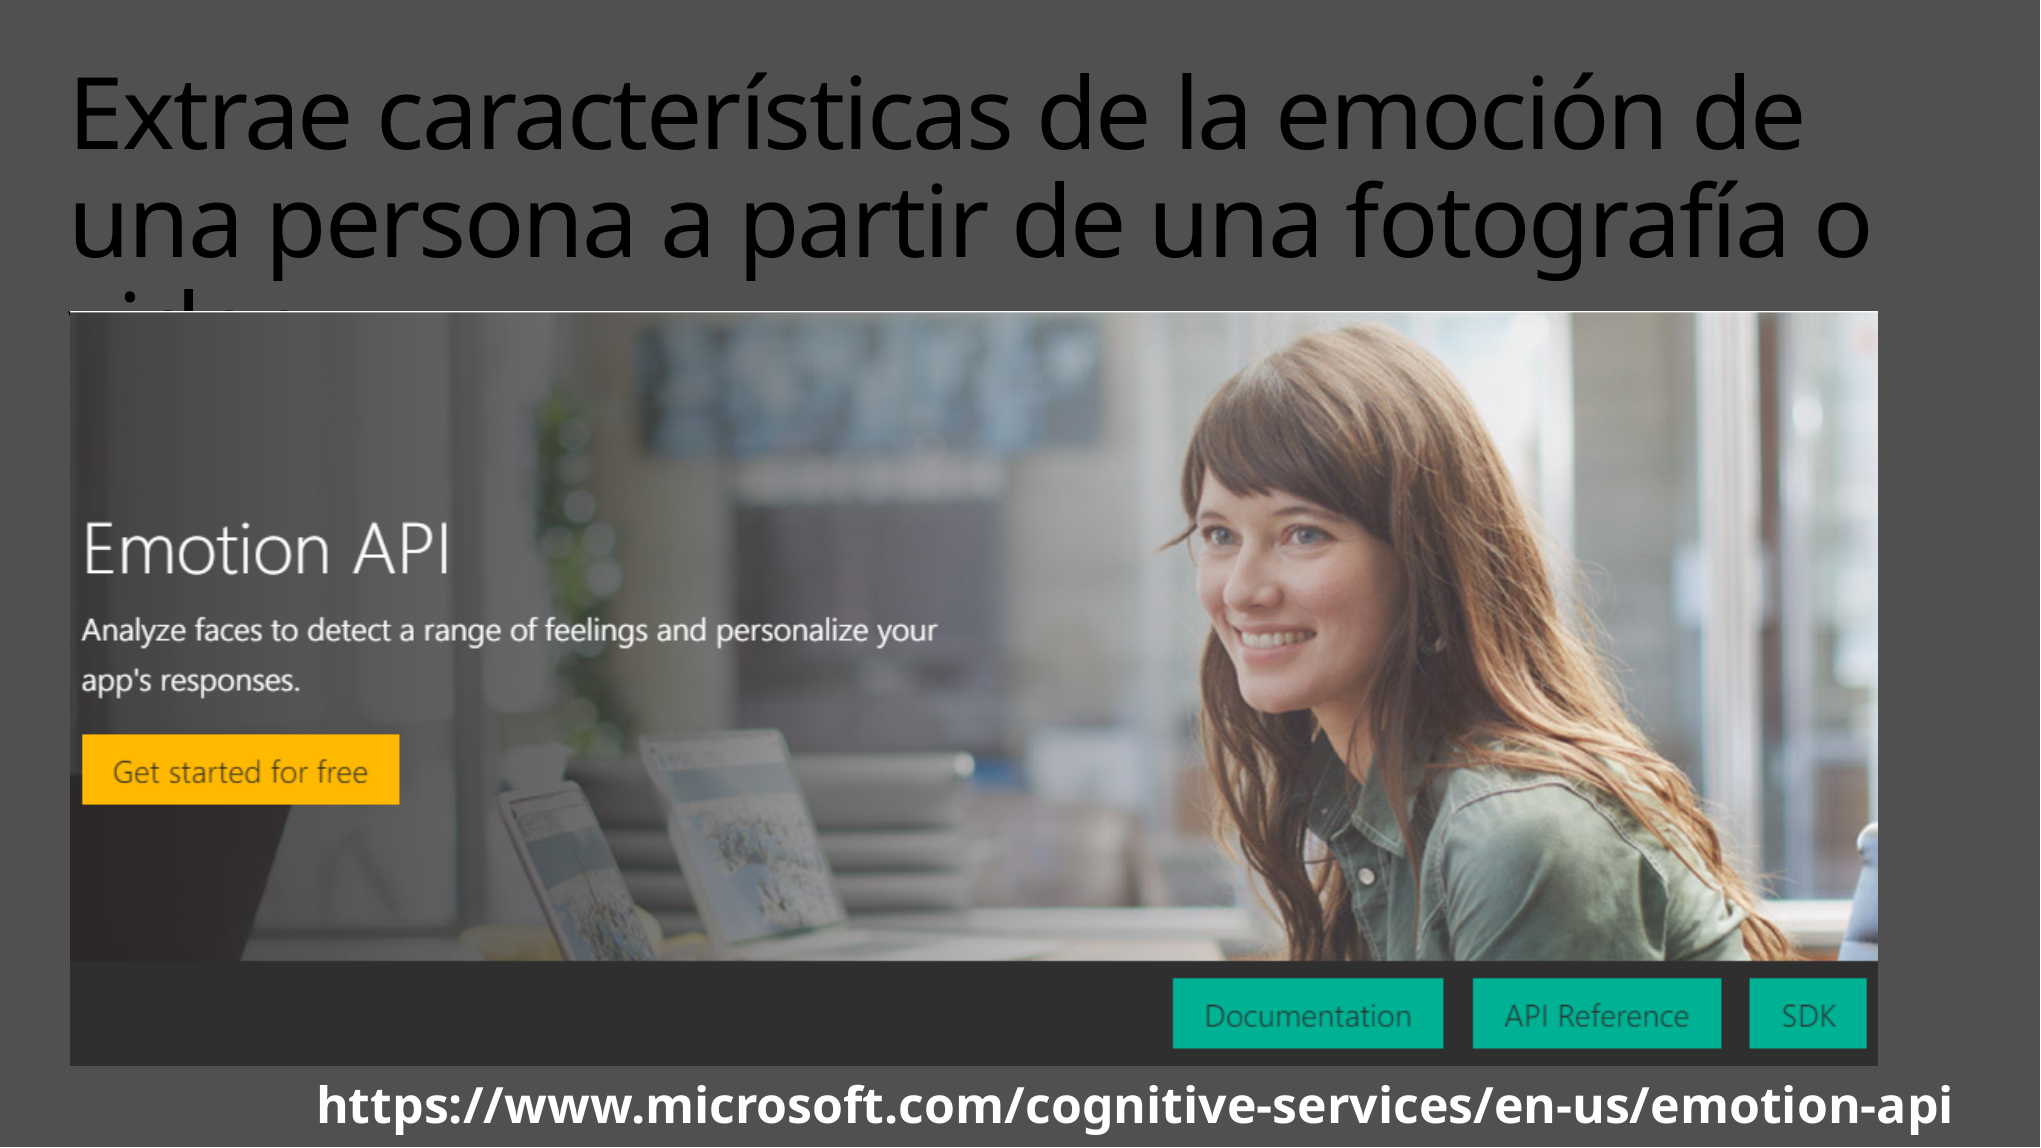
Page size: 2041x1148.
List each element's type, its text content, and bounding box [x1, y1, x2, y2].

picture [69, 310, 1878, 1067]
text_box https://www.microsoft.com/cognitive-services/en-us/emotion-api [301, 1065, 1970, 1141]
title Extrae características de la emoción de una persona a partir de una fotografía o video. [45, 48, 1921, 199]
text_box [732, 217, 1388, 310]
